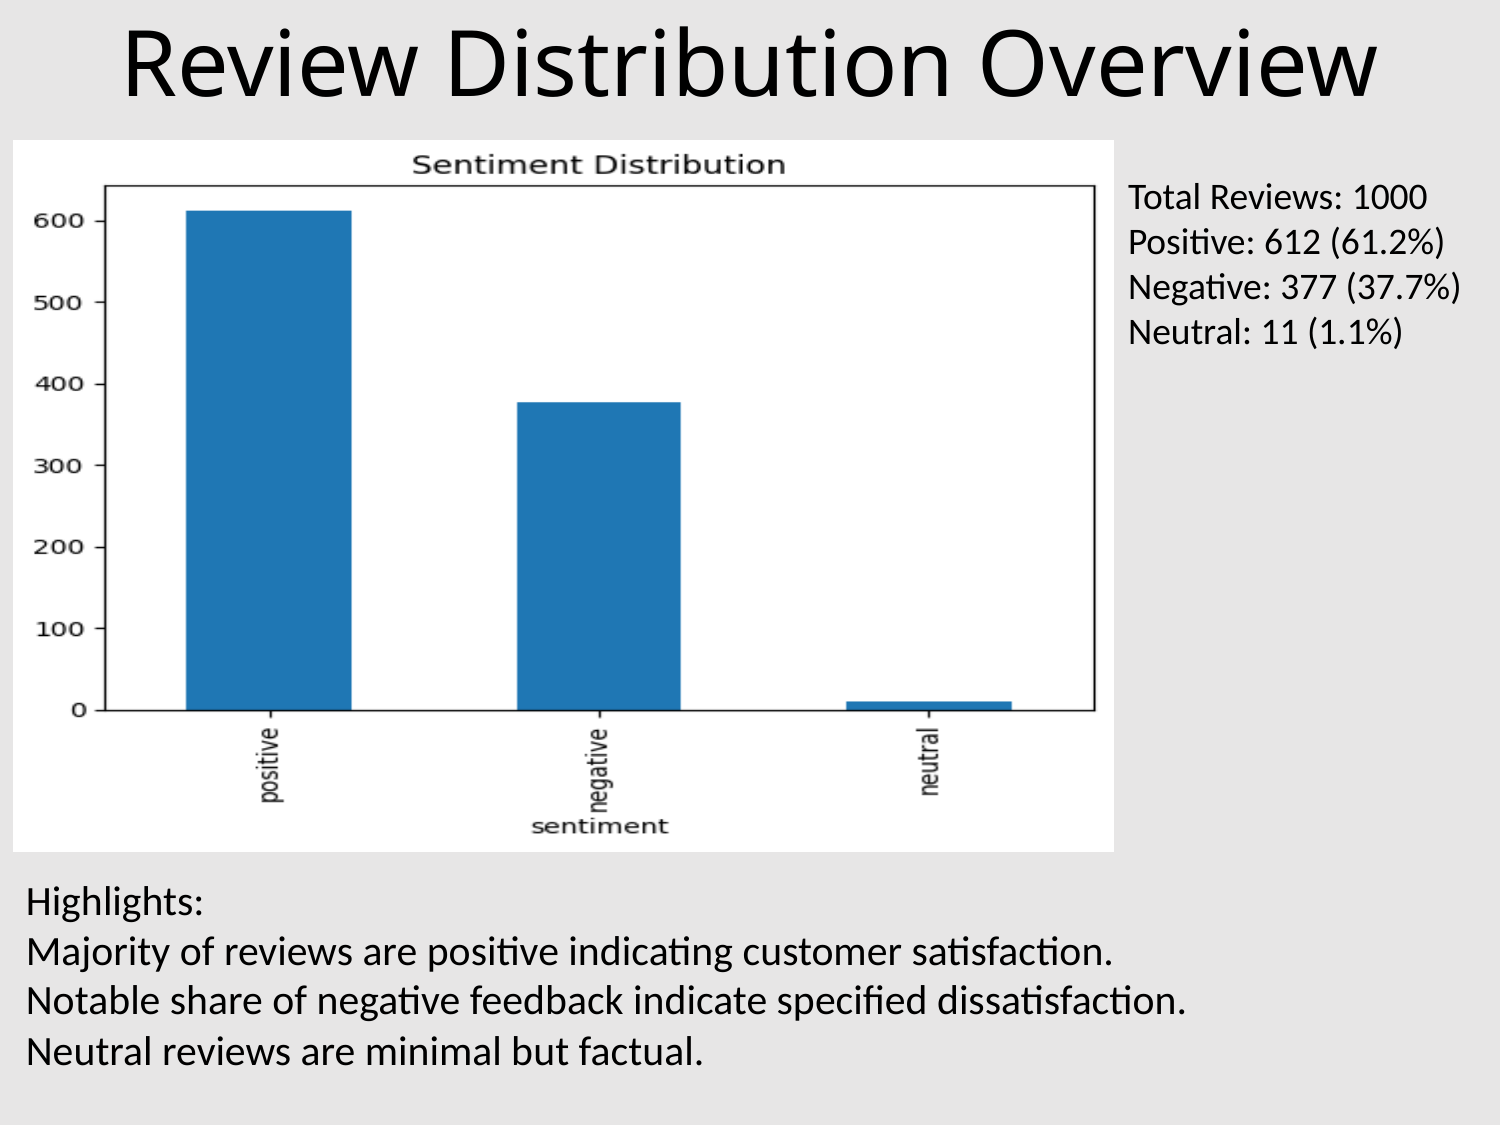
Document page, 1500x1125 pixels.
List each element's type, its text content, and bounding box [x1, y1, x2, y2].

text_box Total Reviews: 1000 Positive: 612 (61.2%) Negative: 377 (37.7%) Neutral: 11 (1.1%) [1114, 164, 1500, 360]
text_box Highlights: Majority of reviews are positive indicating customer satisfaction. Notable share of negative feedback indicate specified dissatisfaction. Neutral reviews are minimal but factual. [11, 865, 1203, 1125]
picture [13, 140, 1114, 852]
title Review Distribution Overview [75, 0, 1425, 161]
